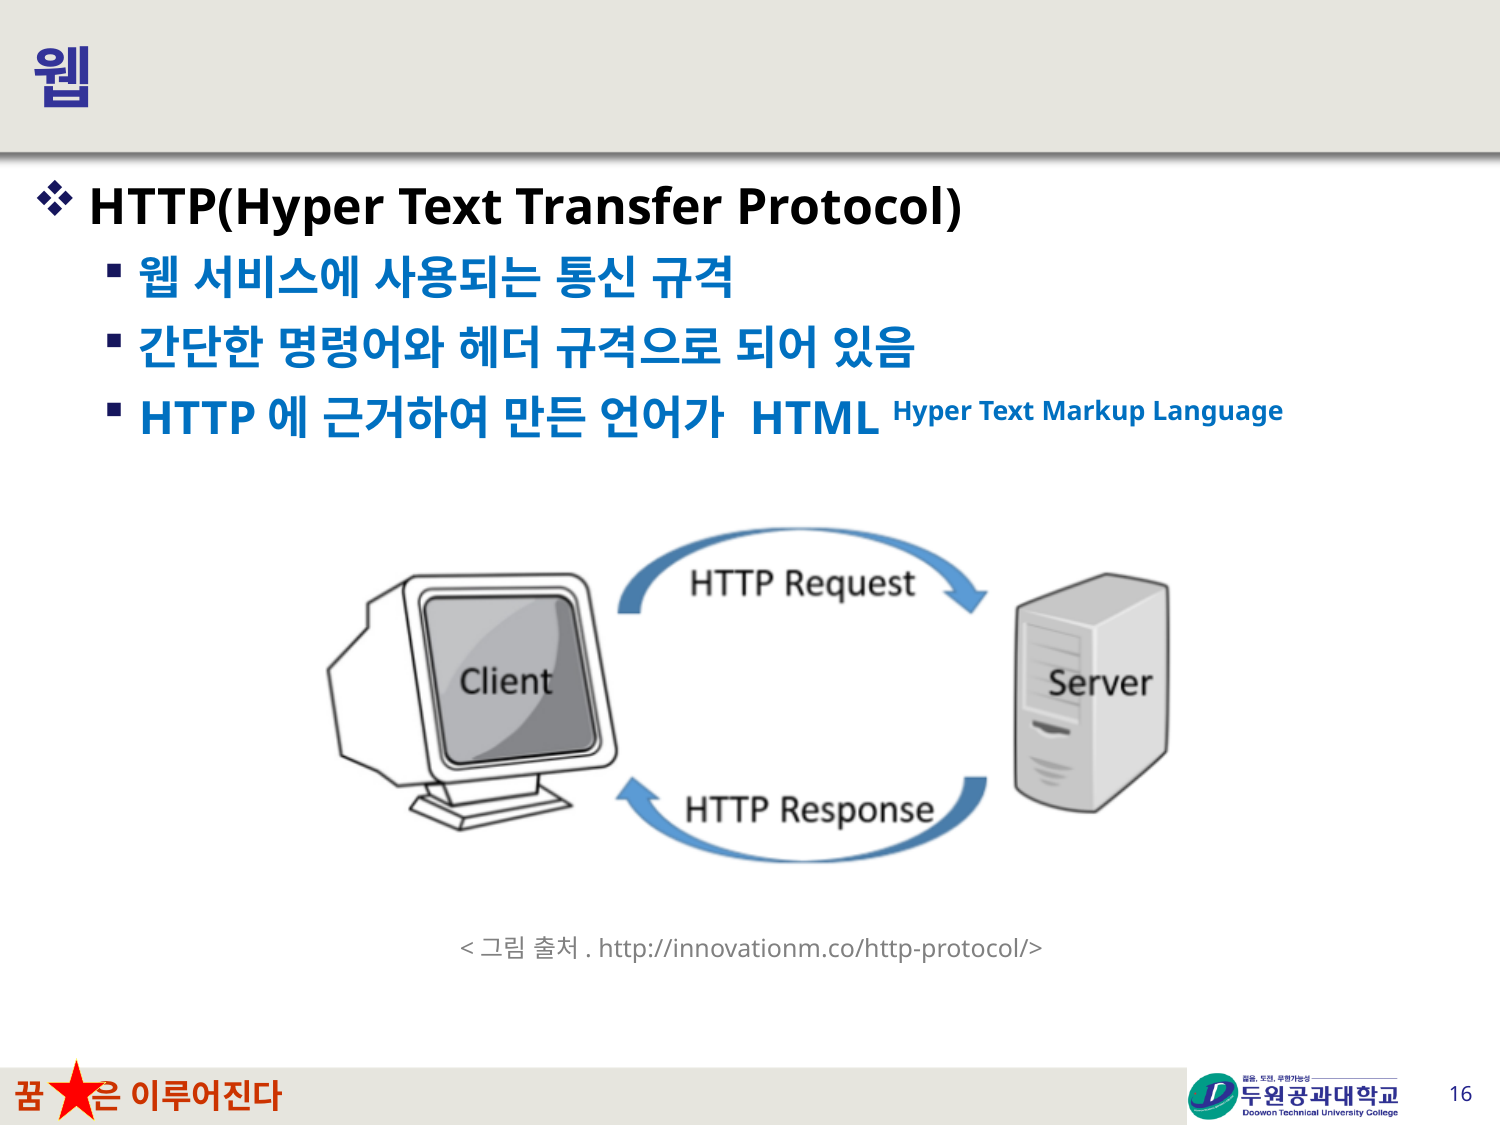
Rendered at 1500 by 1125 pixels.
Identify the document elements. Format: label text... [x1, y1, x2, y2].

picture [0, 1066, 1400, 1125]
picture [0, 0, 1500, 173]
title 웹 [17, 8, 1483, 142]
picture [100, 1085, 113, 1090]
list HTTP(Hyper Text Transfer Protocol) 웹 서비스에 사용되는 통신 규격 간단한 명령어와 헤더 규격으로 되어 있음 HTTP에 근거하여 만든 언어가 HTML Hyper Text Markup Language [17, 160, 1487, 1067]
slide_number 16 [1399, 1071, 1488, 1119]
text_box <그림 출처. http://innovationm.co/http-protocol/> [374, 925, 1129, 971]
picture [309, 514, 1190, 875]
